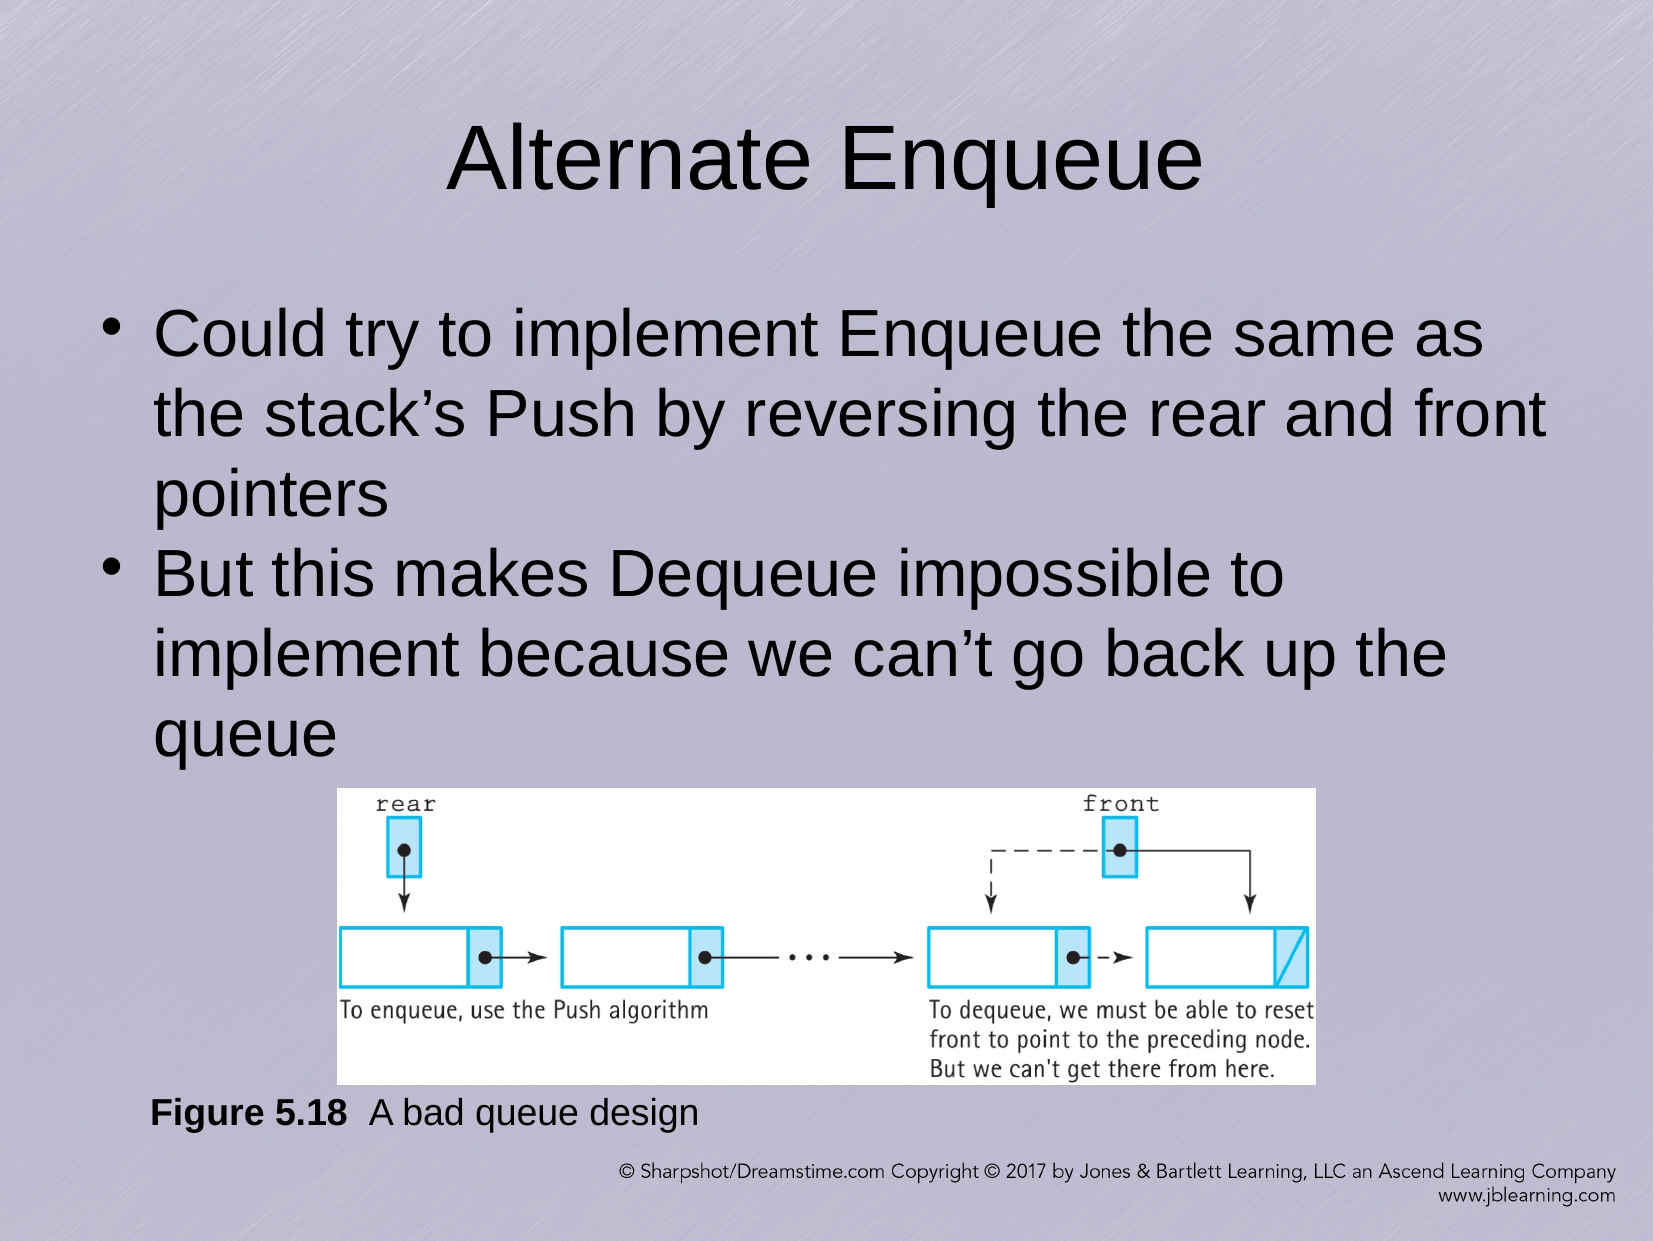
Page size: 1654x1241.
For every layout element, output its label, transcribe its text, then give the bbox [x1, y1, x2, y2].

picture [0, 0, 1654, 1241]
text_box Alternate Enqueue [82, 49, 1571, 257]
text_box Could try to implement Enqueue the same as the stack’s Push by reversing the rear and front pointers But this makes Dequeue impossible to implement because we can’t go back up the queue [82, 290, 1571, 1010]
text_box Figure 5.18 A bad queue design [0, 1088, 1652, 1155]
